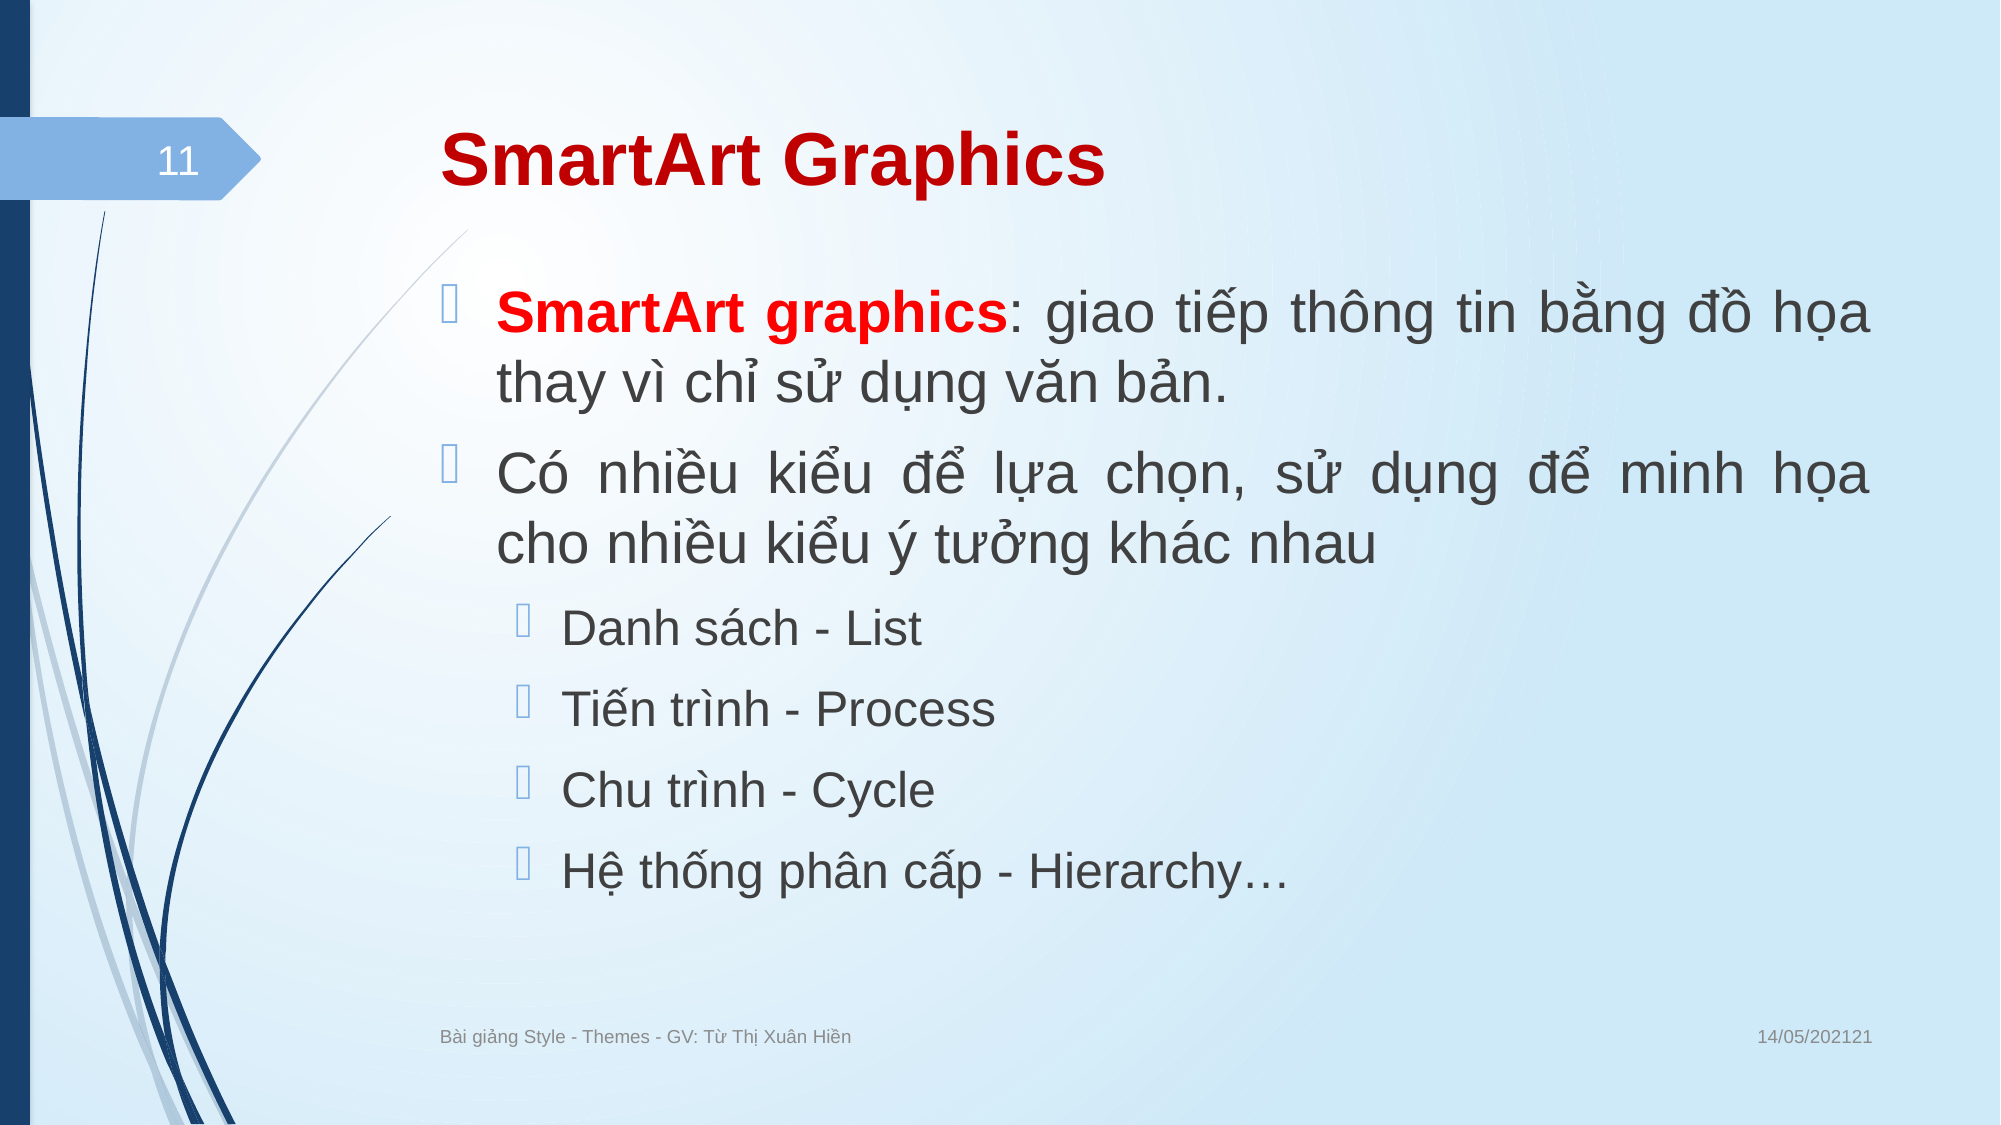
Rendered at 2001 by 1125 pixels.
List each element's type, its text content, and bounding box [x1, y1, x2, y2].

title SmartArt Graphics [425, 102, 1888, 238]
footer Bài giảng Style - Themes - GV: Từ Thị Xuân Hiền [424, 1006, 1675, 1067]
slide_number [1699, 1005, 1888, 1067]
list SmartArt graphics: giao tiếp thông tin bằng đồ họa thay vì chỉ sử dụng văn bản. Có nhiều kiểu để lựa chọn, sử dụng để minh họa cho nhiều kiểu ý tưởng khác nhau Danh sách - List Tiến trình - Process Chu trình - Cycle Hệ thống phân cấp - Hierarchy… [424, 266, 1888, 970]
slide_number 11 [87, 129, 216, 190]
